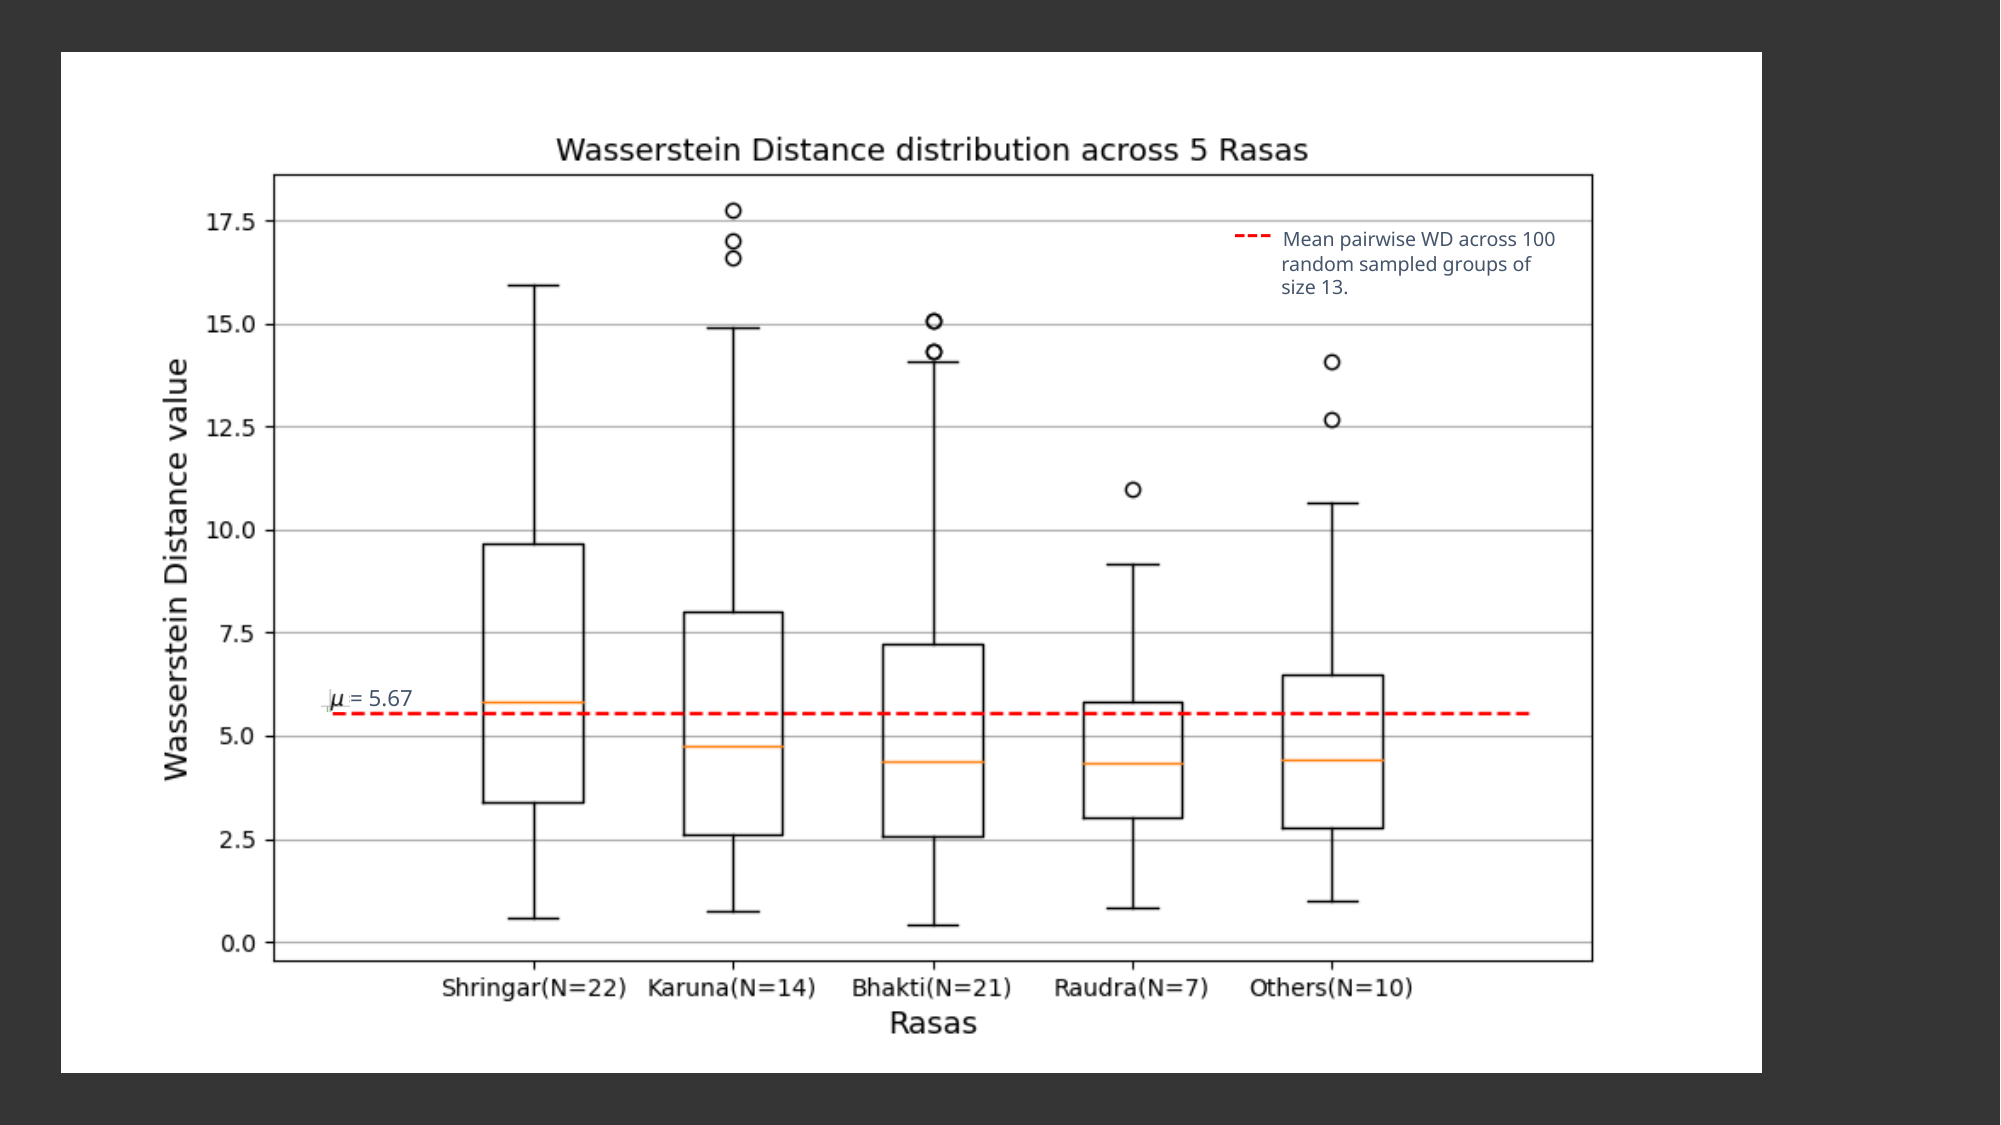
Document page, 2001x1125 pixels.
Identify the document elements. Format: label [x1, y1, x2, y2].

picture [61, 52, 1763, 1073]
